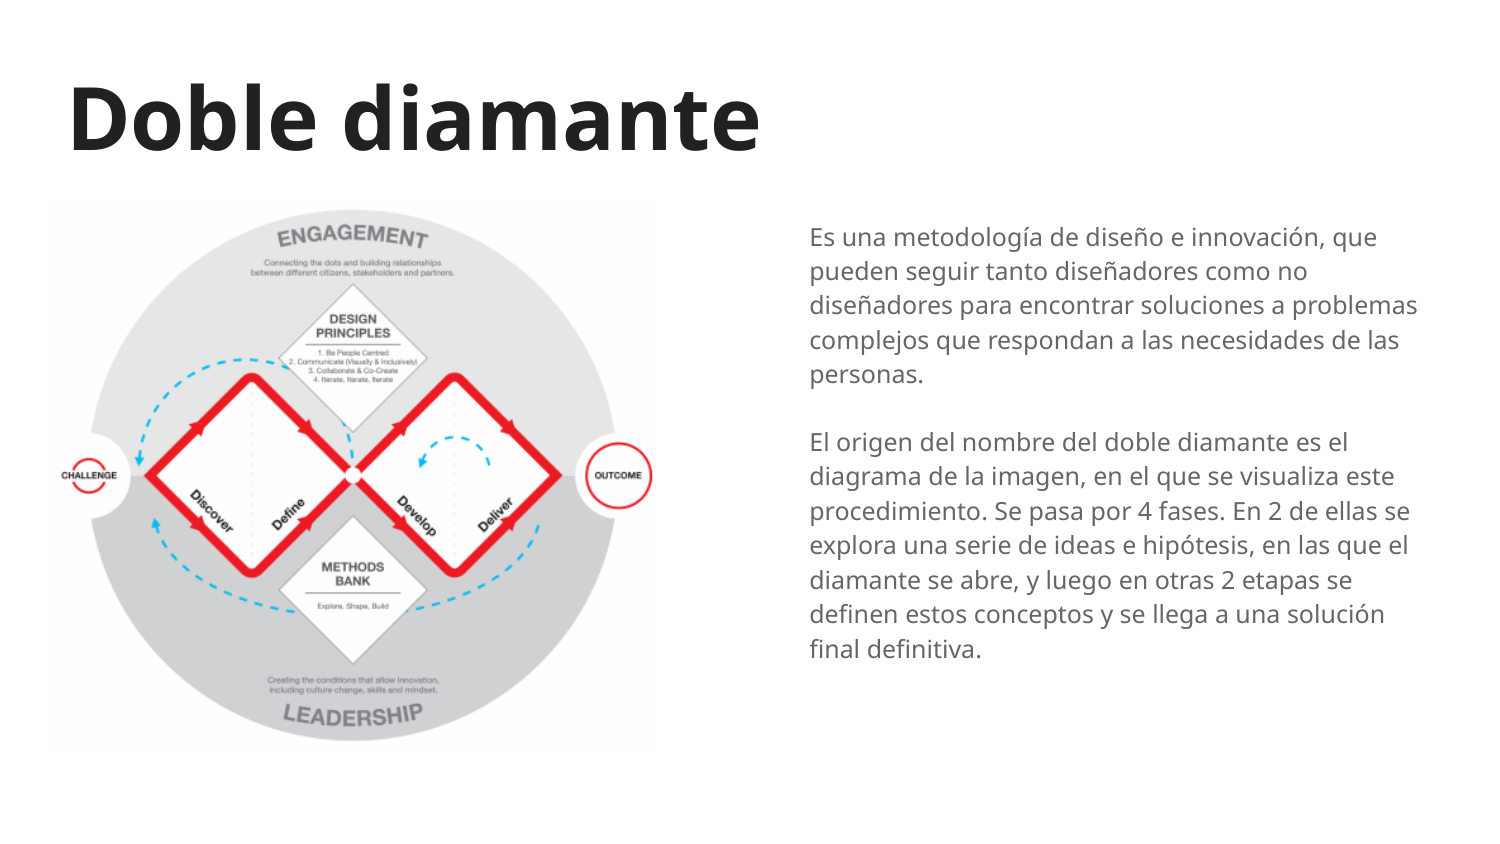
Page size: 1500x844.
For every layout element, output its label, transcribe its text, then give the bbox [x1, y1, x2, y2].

list Es una metodología de diseño e innovación, que pueden seguir tanto diseñadores como no diseñadores para encontrar soluciones a problemas complejos que respondan a las necesidades de las personas. El origen del nombre del doble diamante es el diagrama de la imagen, en el que se visualiza este procedimiento. Se pasa por 4 fases. En 2 de ellas se explora una serie de ideas e hipótesis, en las que el diamante se abre, y luego en otras 2 etapas se definen estos conceptos y se llega a una solución final definitiva. [794, 201, 1449, 750]
title Doble diamante [51, 48, 1449, 180]
picture [50, 201, 657, 750]
